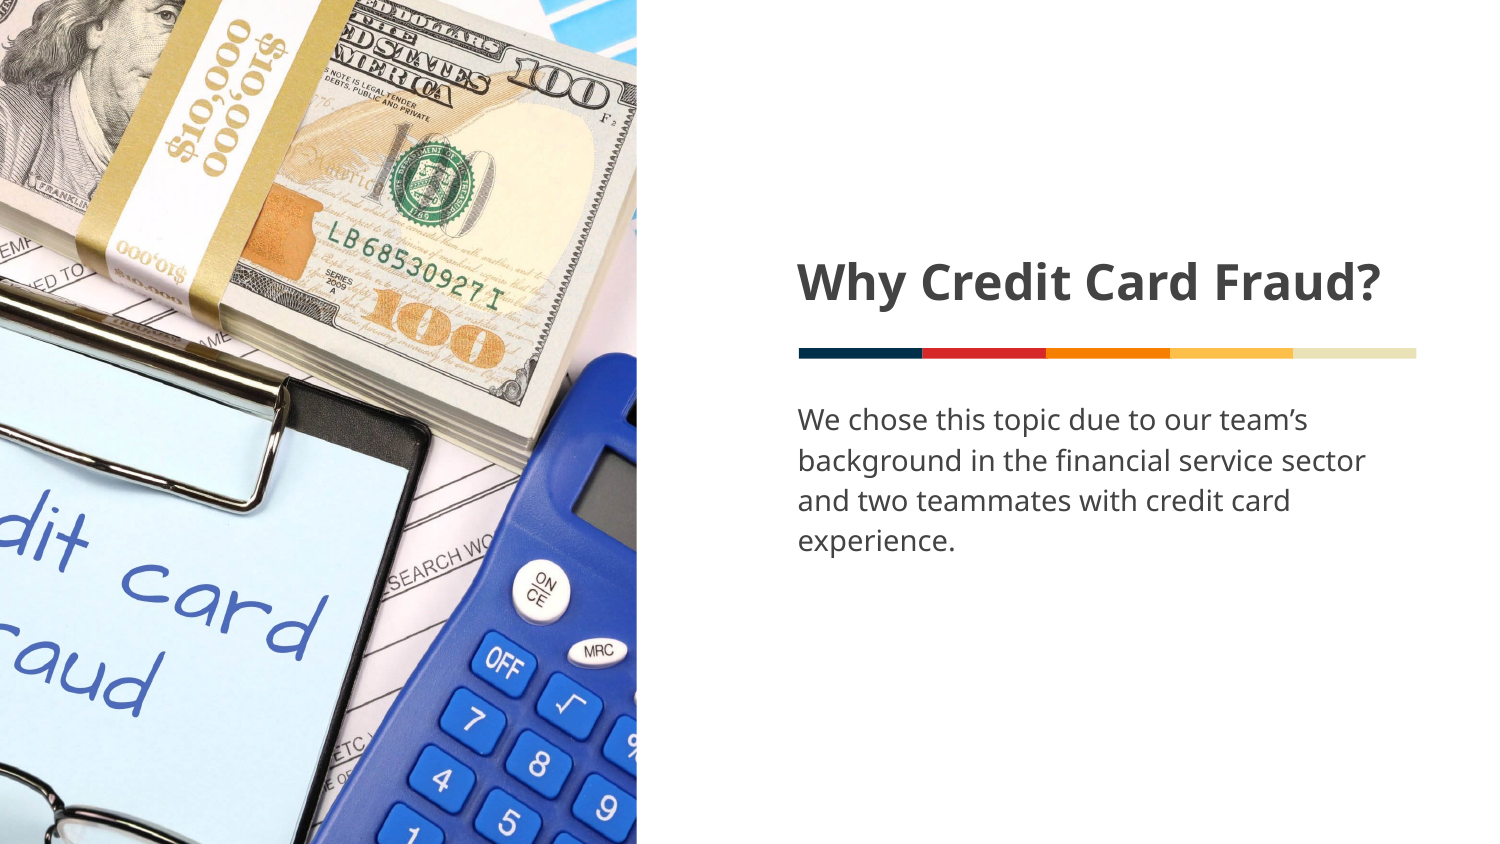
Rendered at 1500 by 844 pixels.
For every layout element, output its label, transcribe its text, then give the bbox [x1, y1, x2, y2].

title Why Credit Card Fraud? [782, 89, 1420, 326]
picture [0, 0, 637, 844]
list We chose this topic due to our team’s background in the financial service sector and two teammates with credit card experience. [782, 381, 1420, 755]
